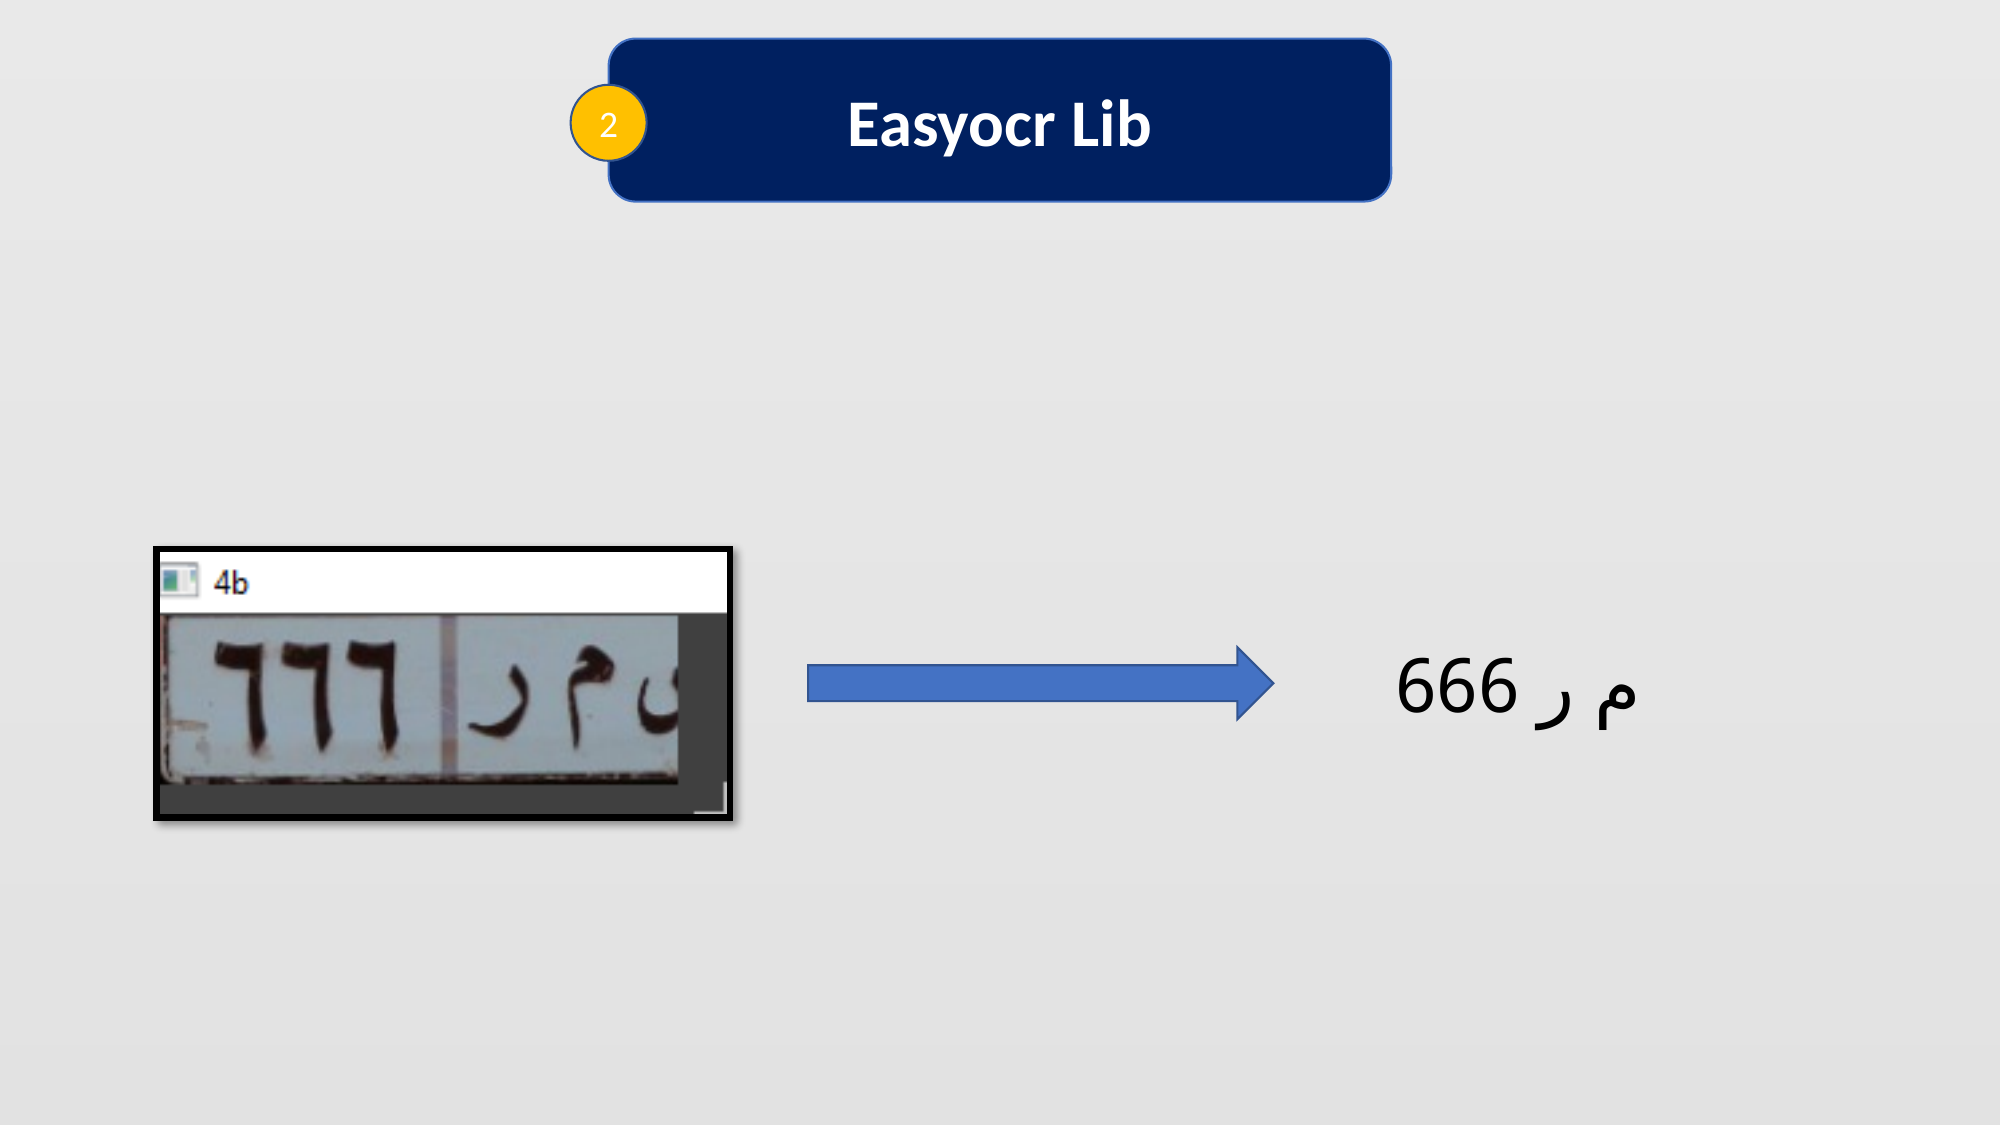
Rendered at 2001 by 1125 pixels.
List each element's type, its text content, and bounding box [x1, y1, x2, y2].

picture [159, 552, 727, 815]
text_box 2 [569, 83, 648, 162]
text_box Easyocr Lib [607, 37, 1393, 203]
text_box م ر 666 [1380, 630, 1673, 735]
text_box [807, 644, 1275, 722]
